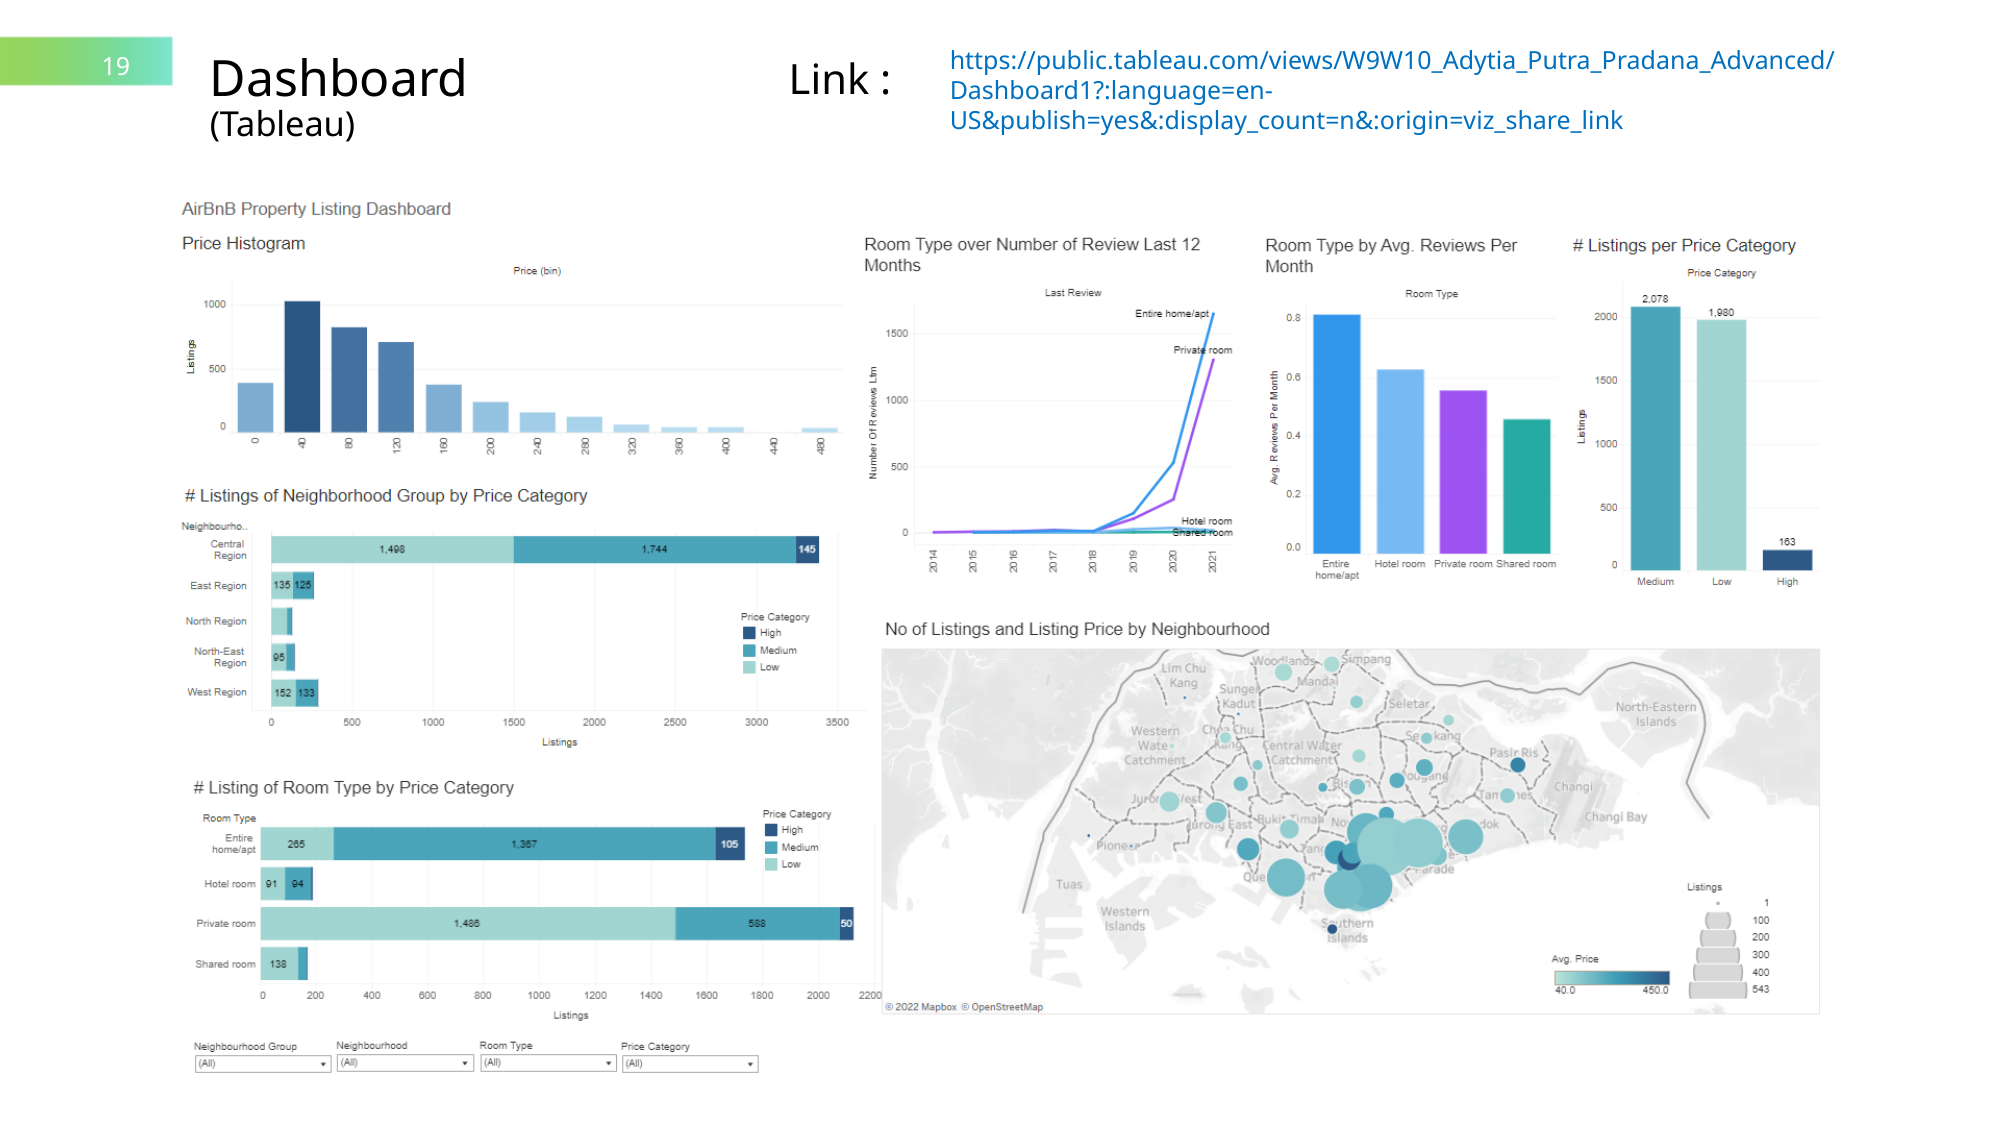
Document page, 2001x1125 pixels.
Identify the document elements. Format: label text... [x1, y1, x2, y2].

picture [0, 0, 2001, 1125]
text_box Link : [773, 27, 1043, 135]
text_box https://public.tableau.com/views/W9W10_Adytia_Putra_Pradana_Advanced/Dashboard1?:language=en-US&publish=yes&:display_count=n&:origin=viz_share_link [935, 36, 1935, 142]
text_box 19 [65, 36, 167, 97]
title Dashboard (Tableau) [194, 45, 679, 153]
